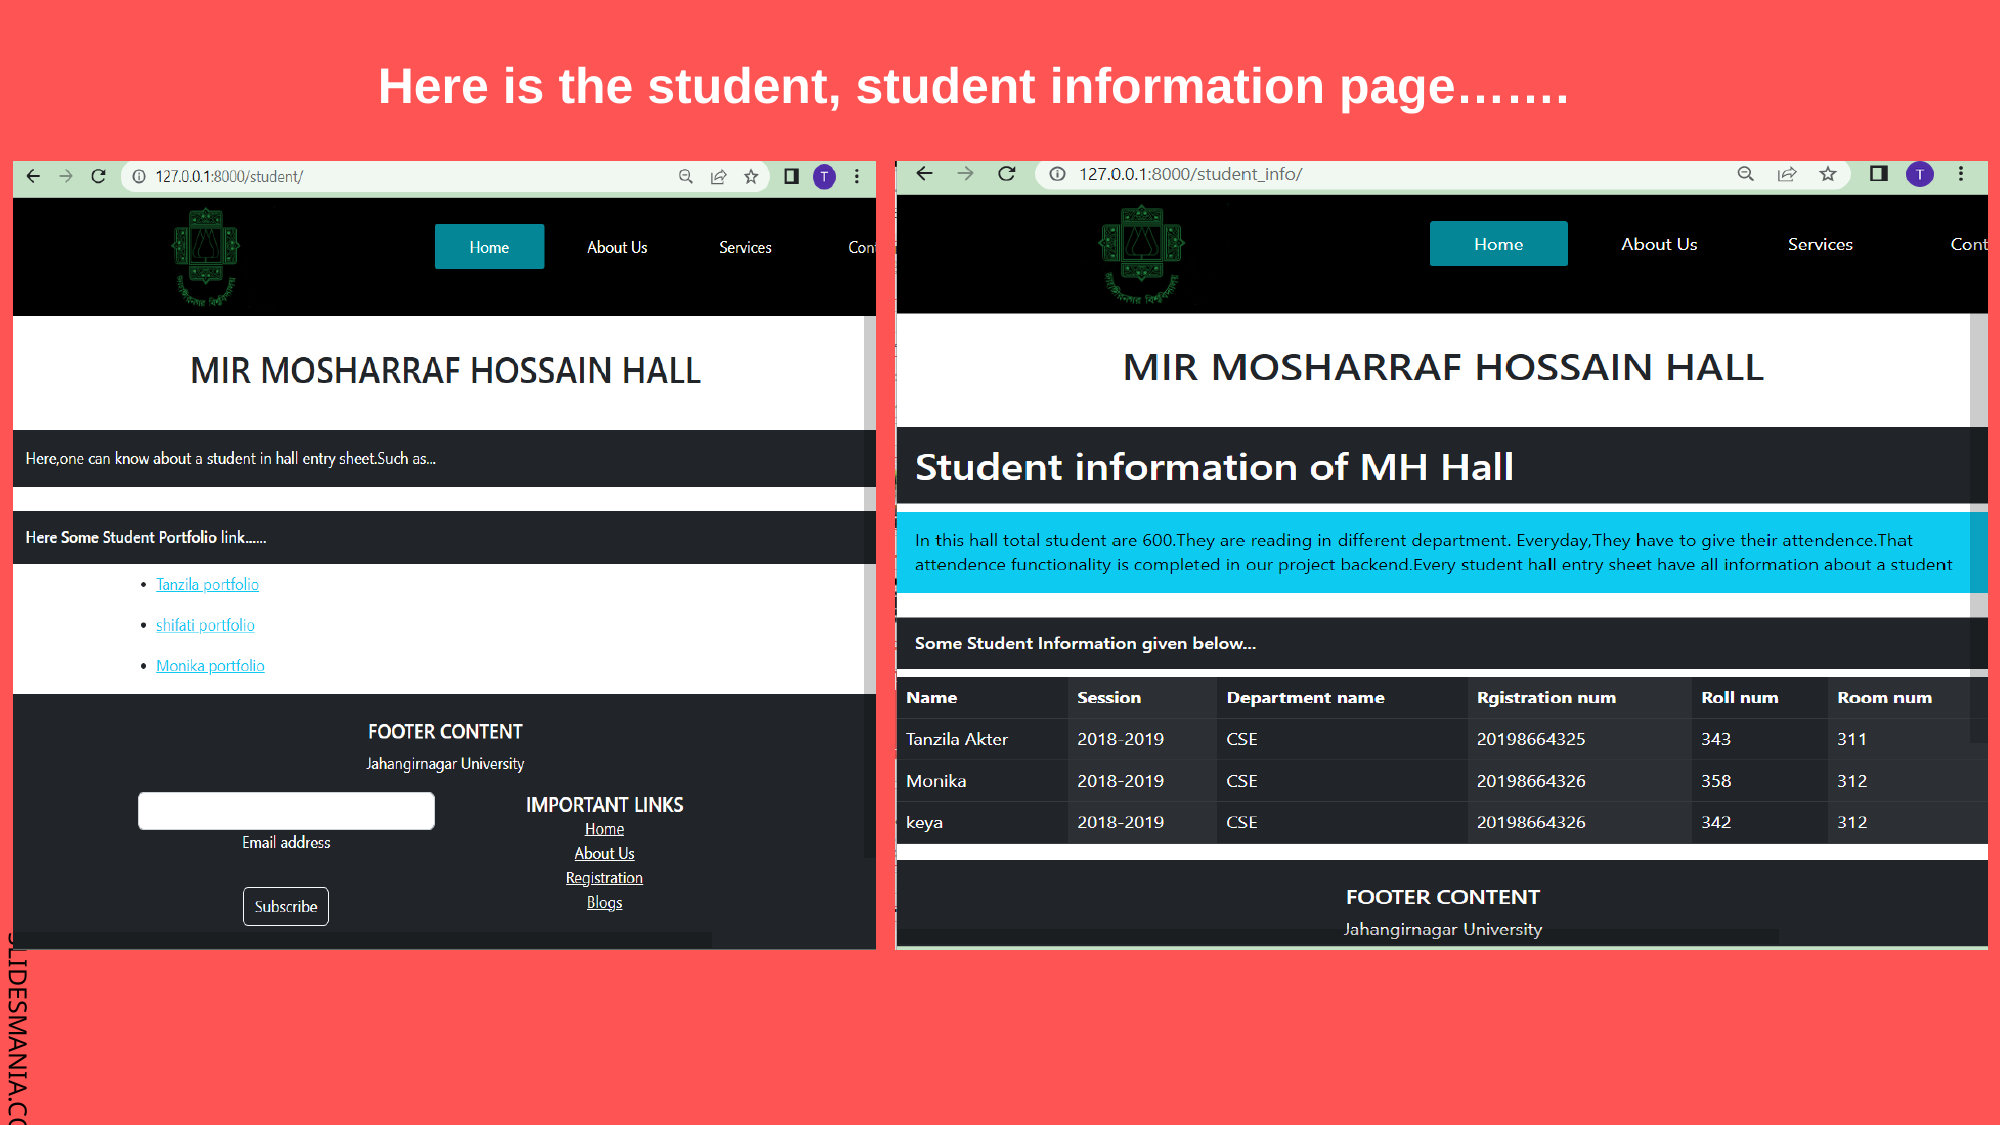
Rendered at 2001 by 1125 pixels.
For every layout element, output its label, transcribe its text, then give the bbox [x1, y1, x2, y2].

title Here is the student, student information page……. [42, 45, 1907, 188]
picture [13, 161, 876, 951]
picture [895, 161, 1989, 951]
